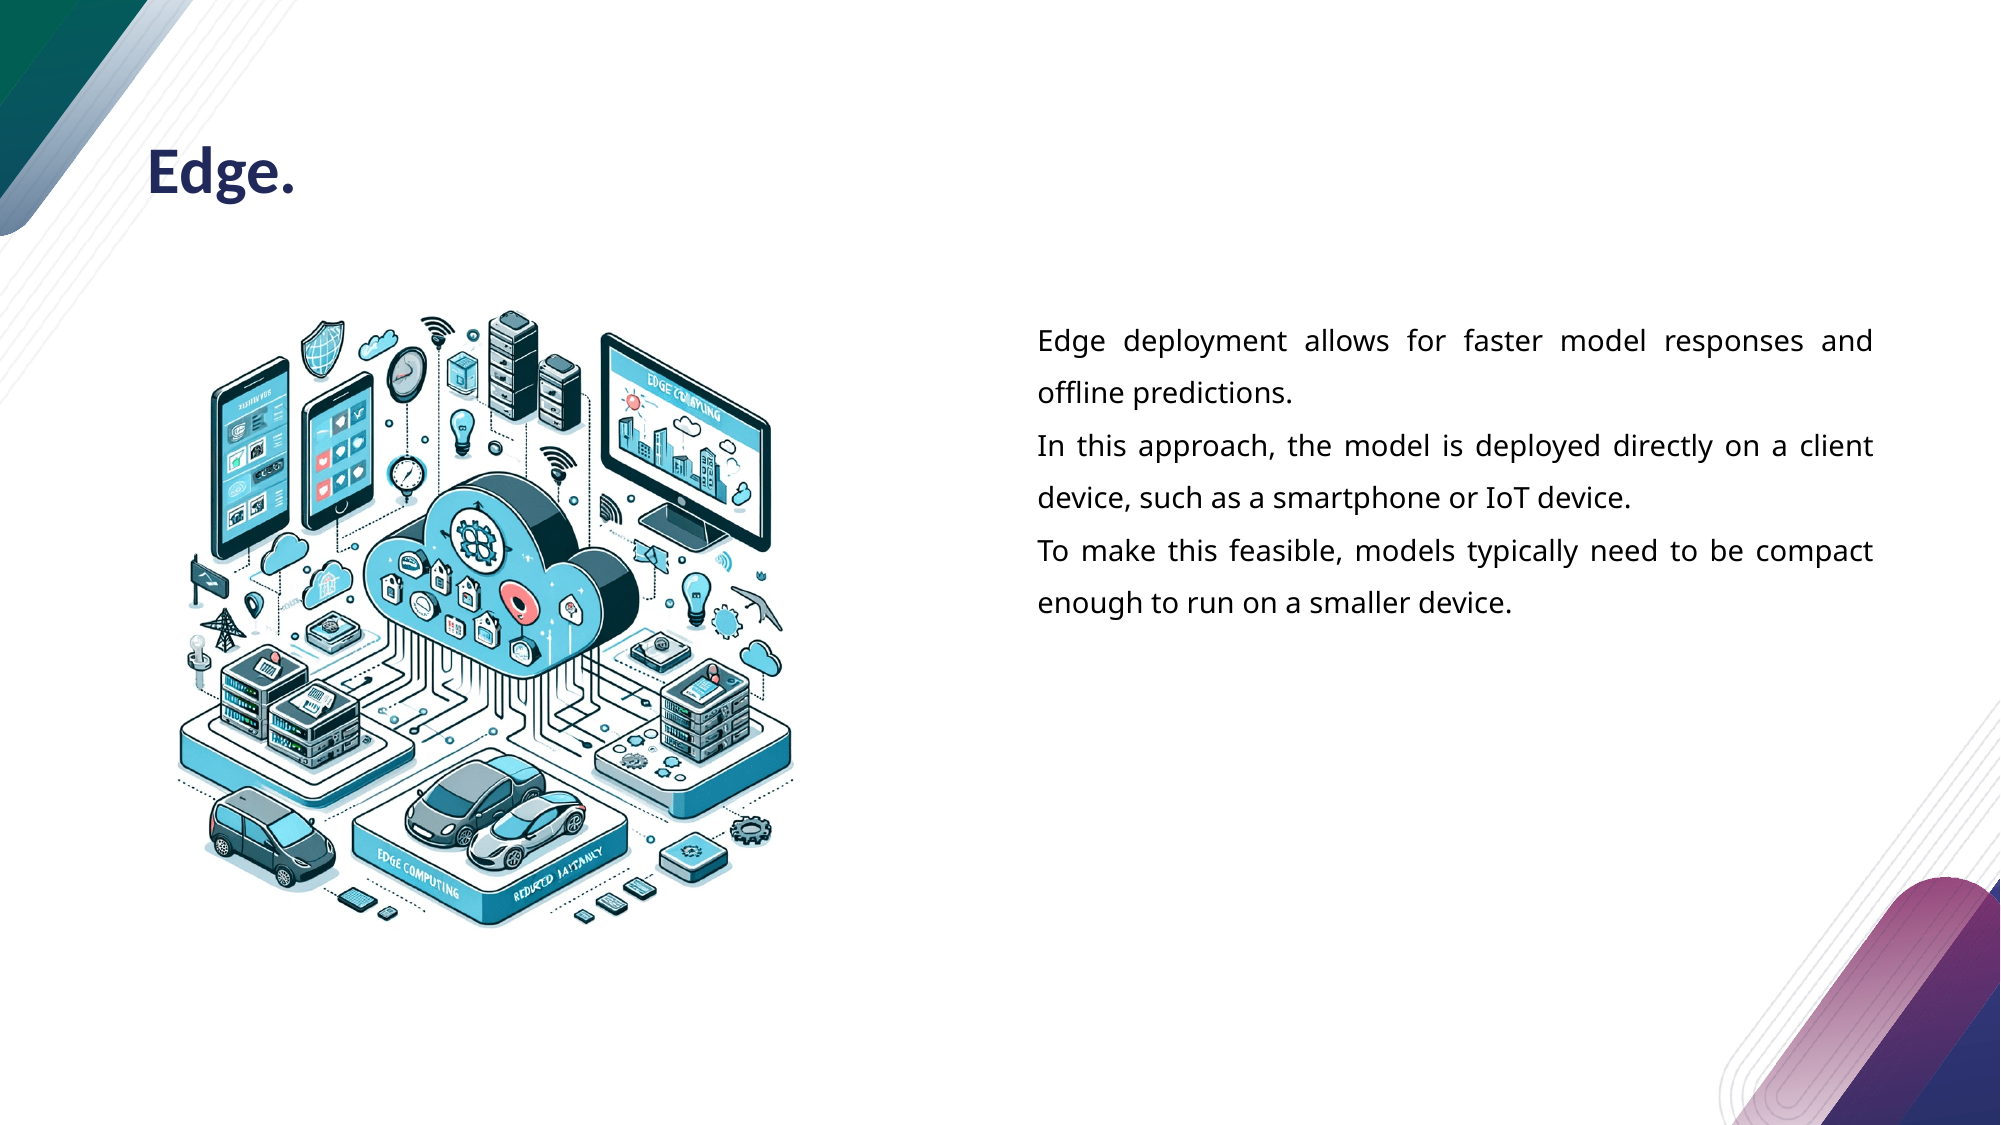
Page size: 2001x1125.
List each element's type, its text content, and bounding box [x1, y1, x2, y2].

text_box Edge deployment allows for faster model responses and offline predictions. In this approach, the model is deployed directly on a client device, such as a smartphone or IoT device. To make this feasible, models typically need to be compact enough to run on a smaller device. [1022, 297, 1890, 727]
picture [0, 0, 811, 942]
picture [1533, 592, 2001, 1125]
title Edge. [132, 109, 1197, 234]
